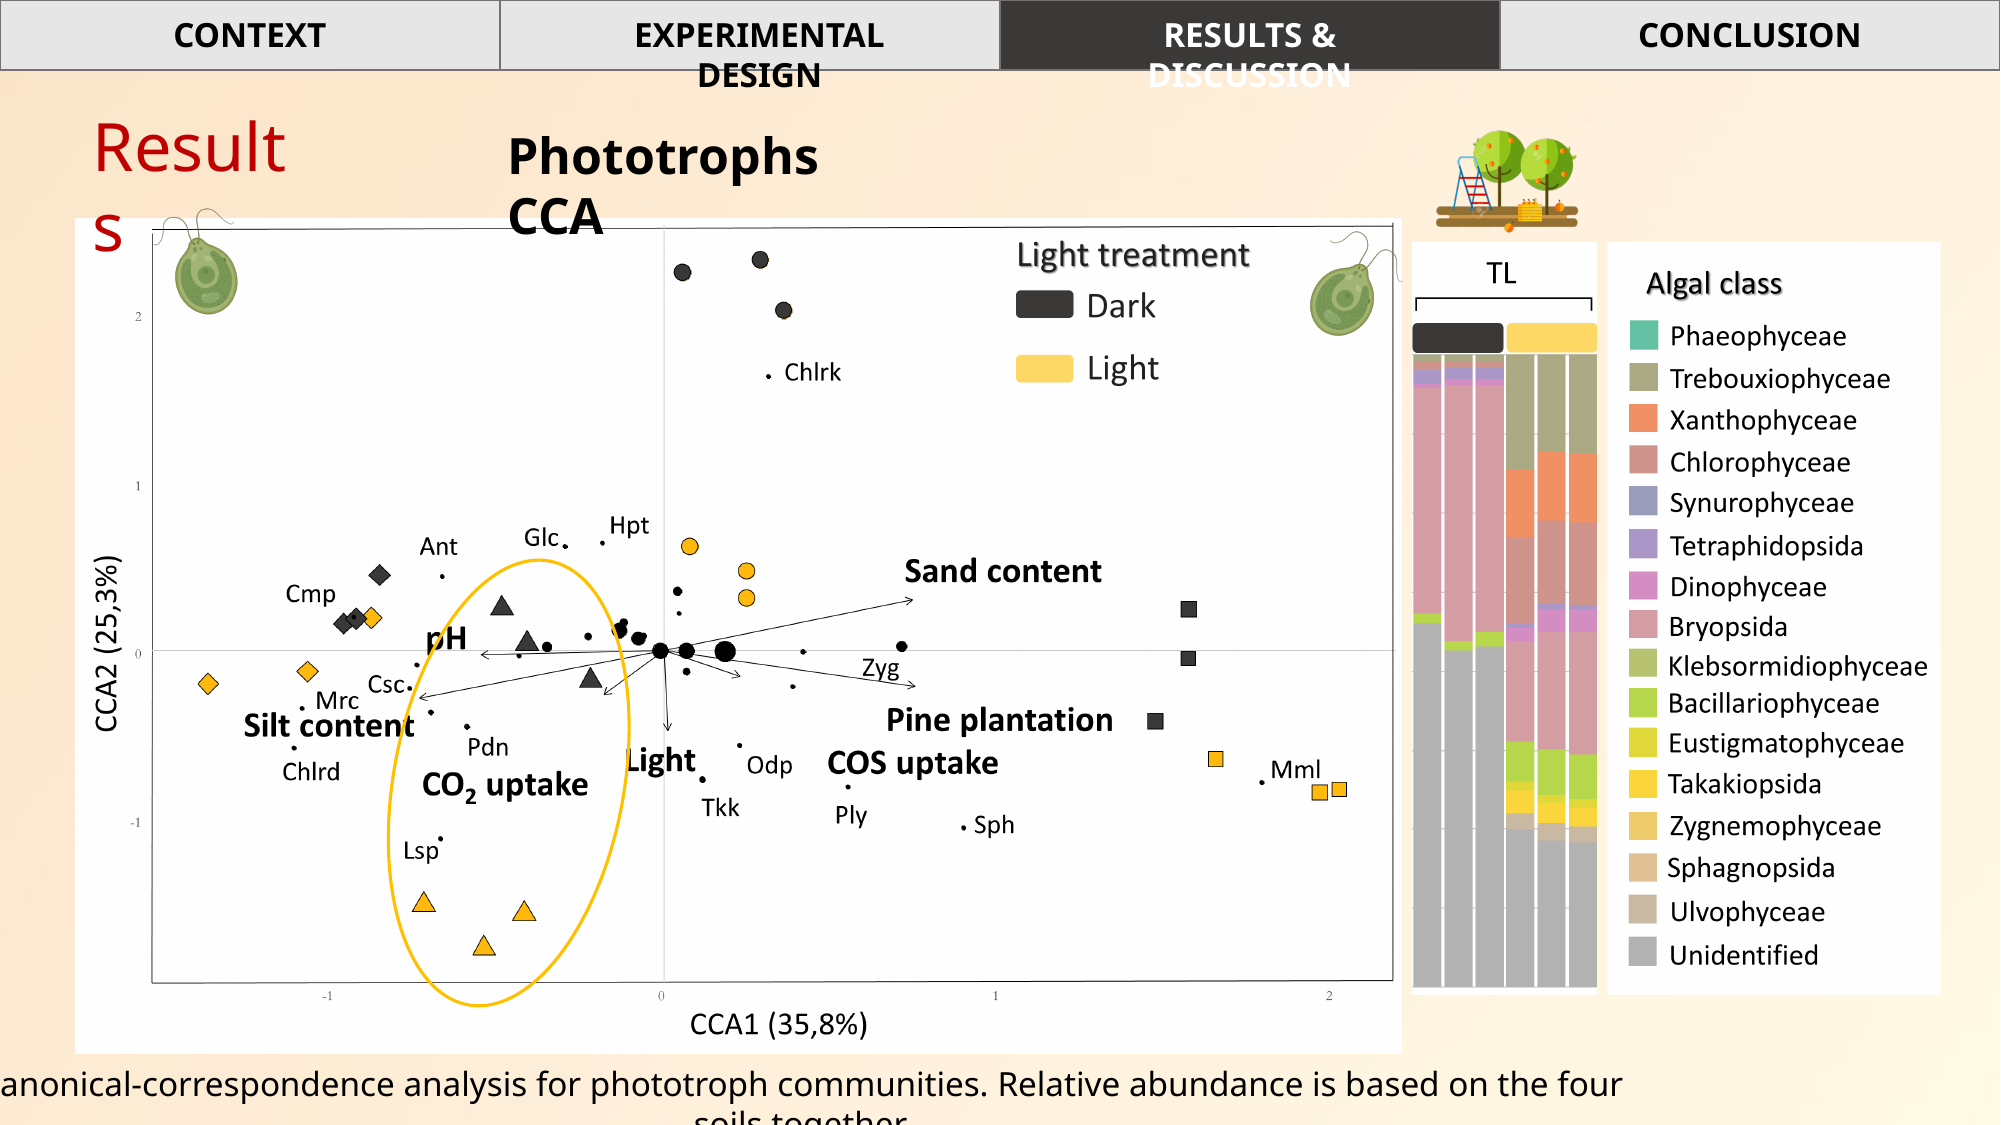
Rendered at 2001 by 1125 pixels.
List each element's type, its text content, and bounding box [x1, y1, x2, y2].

text_box Results [78, 97, 332, 218]
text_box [0, 71, 2000, 1125]
text_box [0, 0, 499, 71]
text_box EXPERIMENTAL DESIGN [578, 6, 941, 102]
text_box CONTEXT [77, 6, 422, 62]
text_box [499, 0, 999, 71]
text_box RESULTS & DISCUSSION [1068, 6, 1432, 102]
text_box CONCLUSION [1568, 6, 1932, 62]
text_box [1499, 0, 2000, 71]
text_box Phototrophs CCA [492, 117, 897, 218]
picture [74, 82, 1941, 1054]
text_box [999, 0, 1499, 71]
text_box Canonical-correspondence analysis for phototroph communities. Relative abundance is based on the four soils together. [0, 1055, 1654, 1125]
